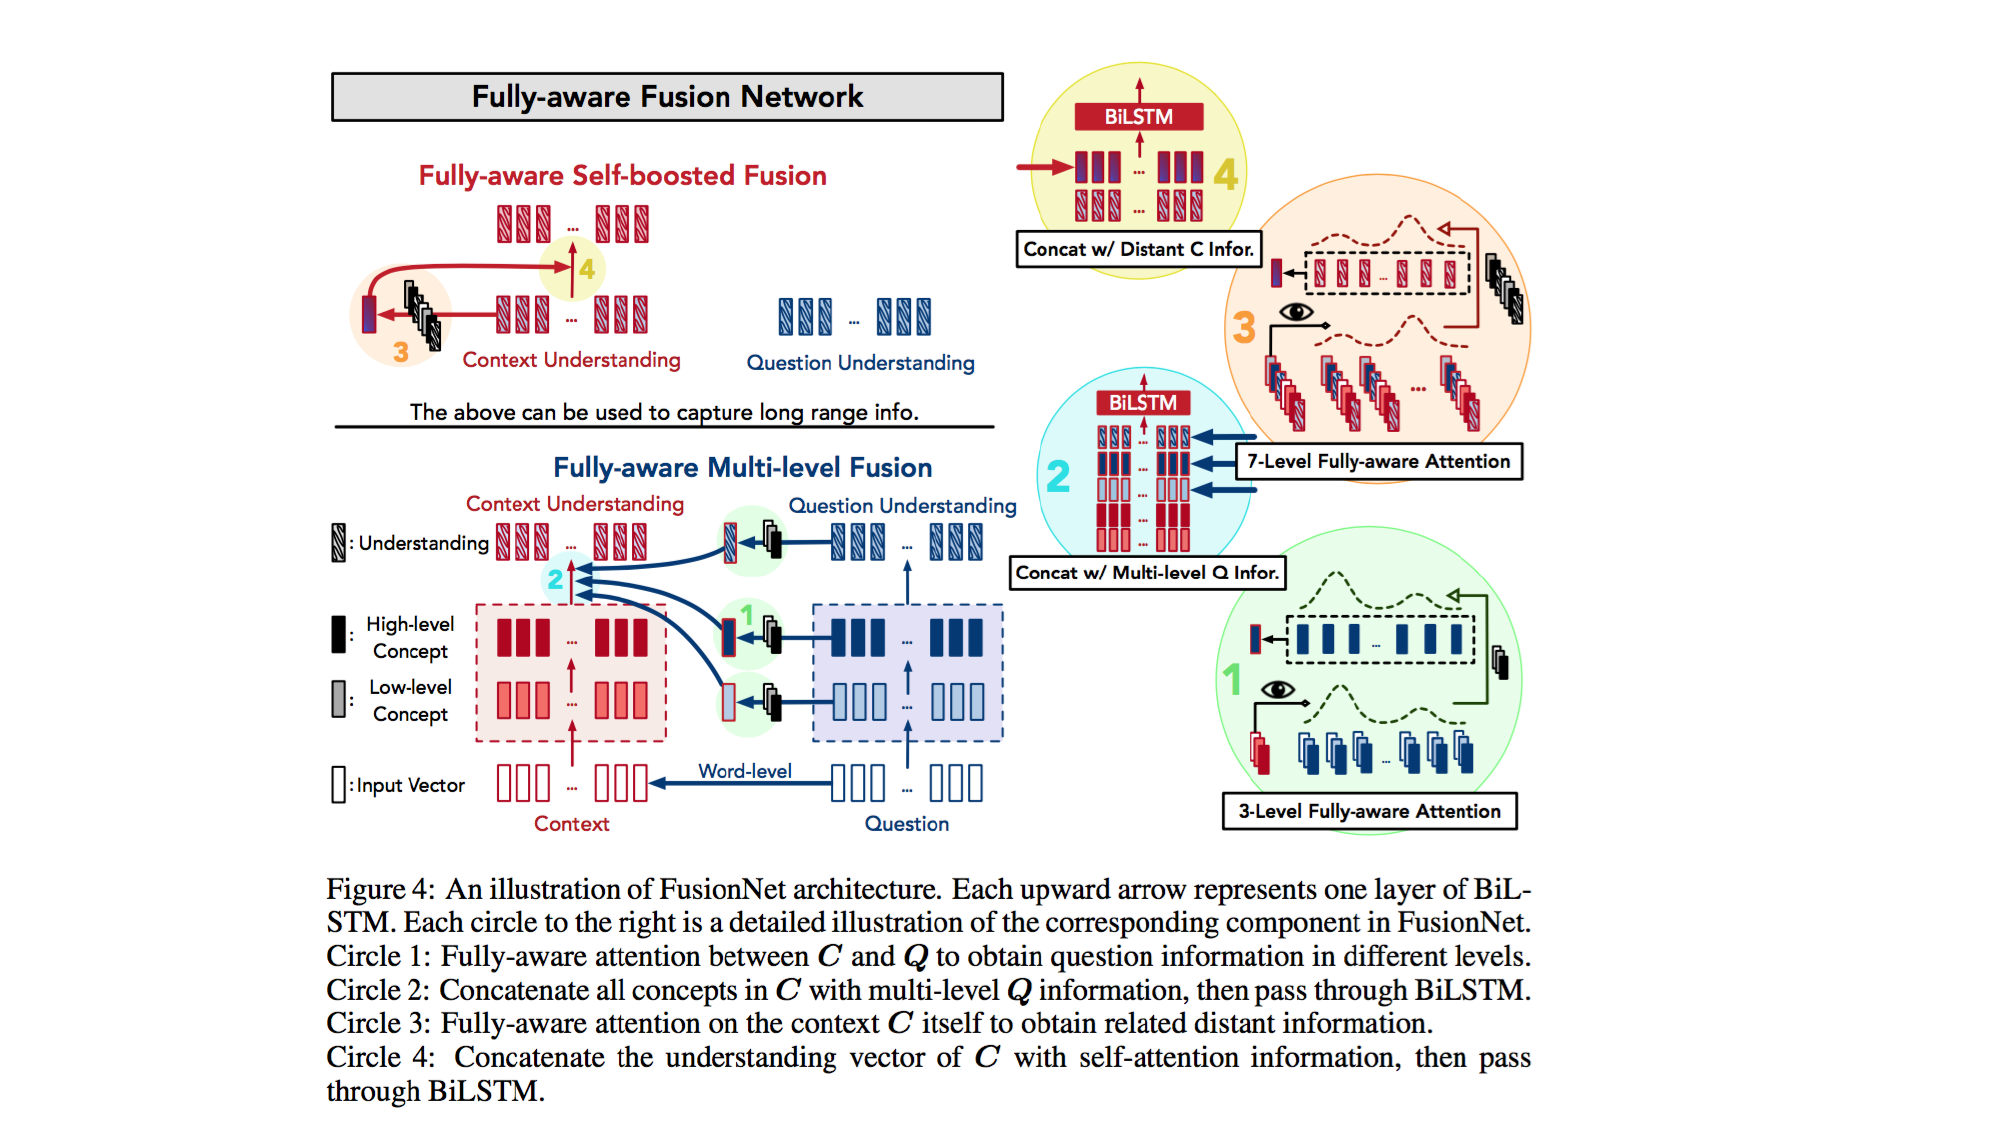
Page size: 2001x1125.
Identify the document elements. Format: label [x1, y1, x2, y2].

picture [306, 29, 1566, 1125]
